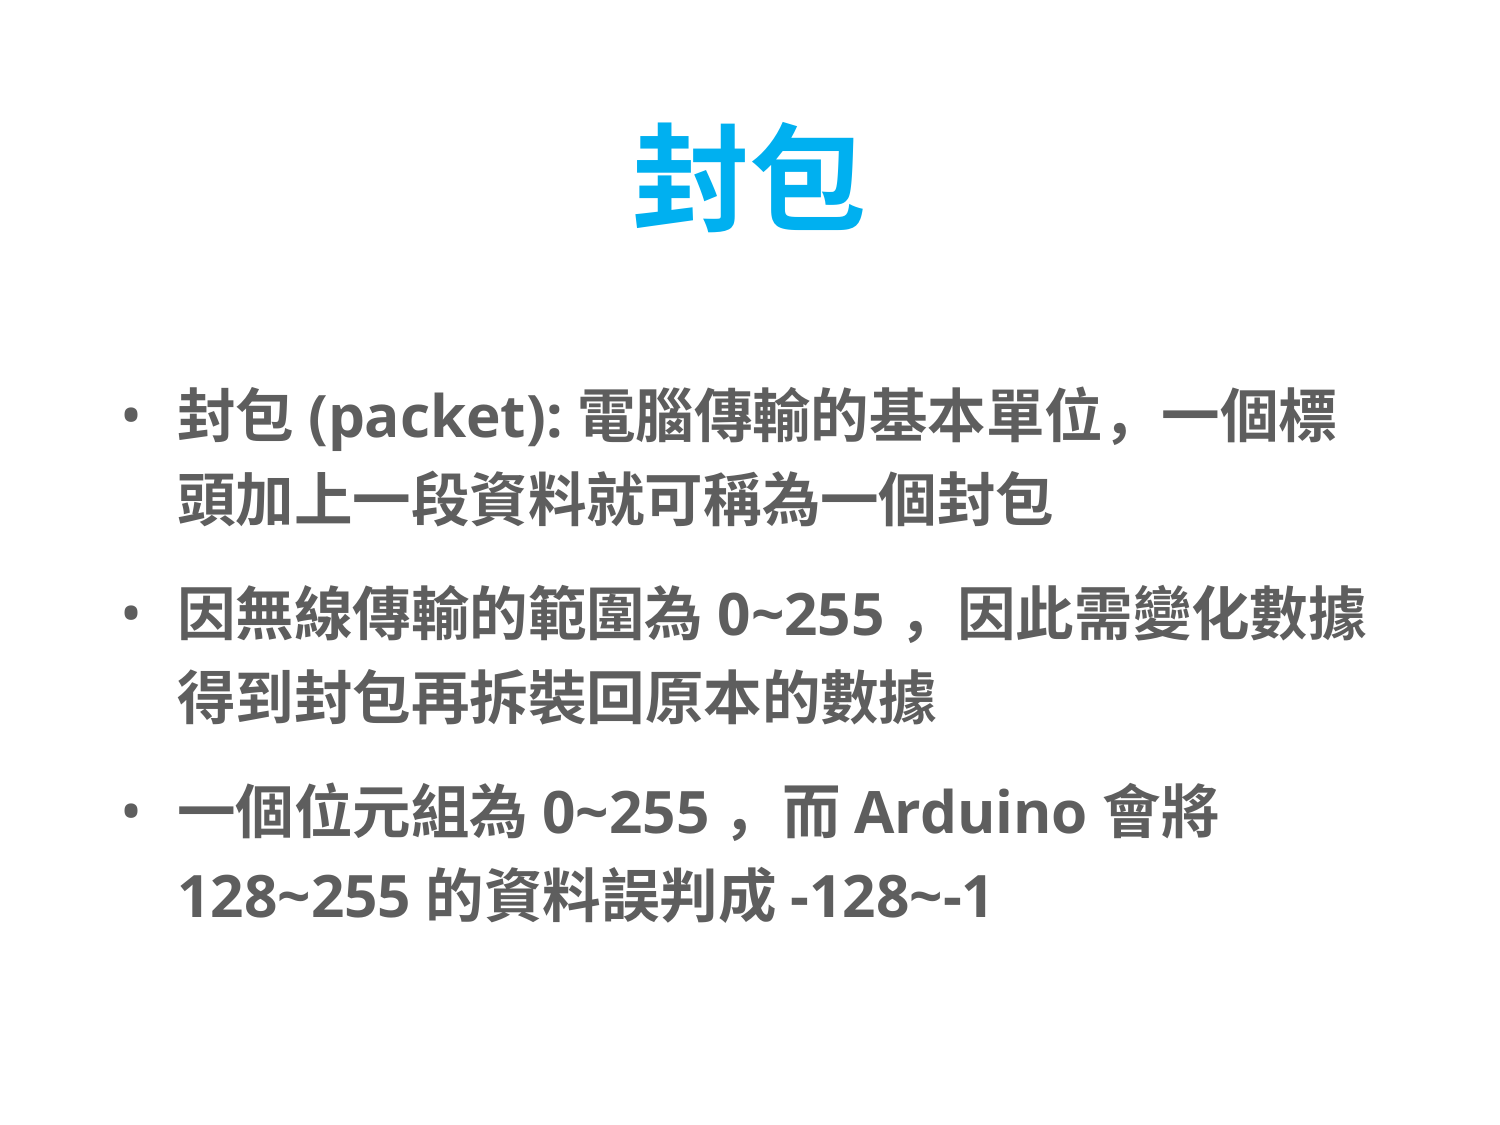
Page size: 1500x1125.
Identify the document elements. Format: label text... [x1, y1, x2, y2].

text_box 封包(packet):電腦傳輸的基本單位，一個標頭加上一段資料就可稱為一個封包 因無線傳輸的範圍為0~255，因此需變化數據得到封包再拆裝回原本的數據 一個位元組為0~255，而Arduino會將128~255的資料誤判成-128~-1 [114, 300, 1386, 994]
title 封包 [109, 51, 1391, 301]
